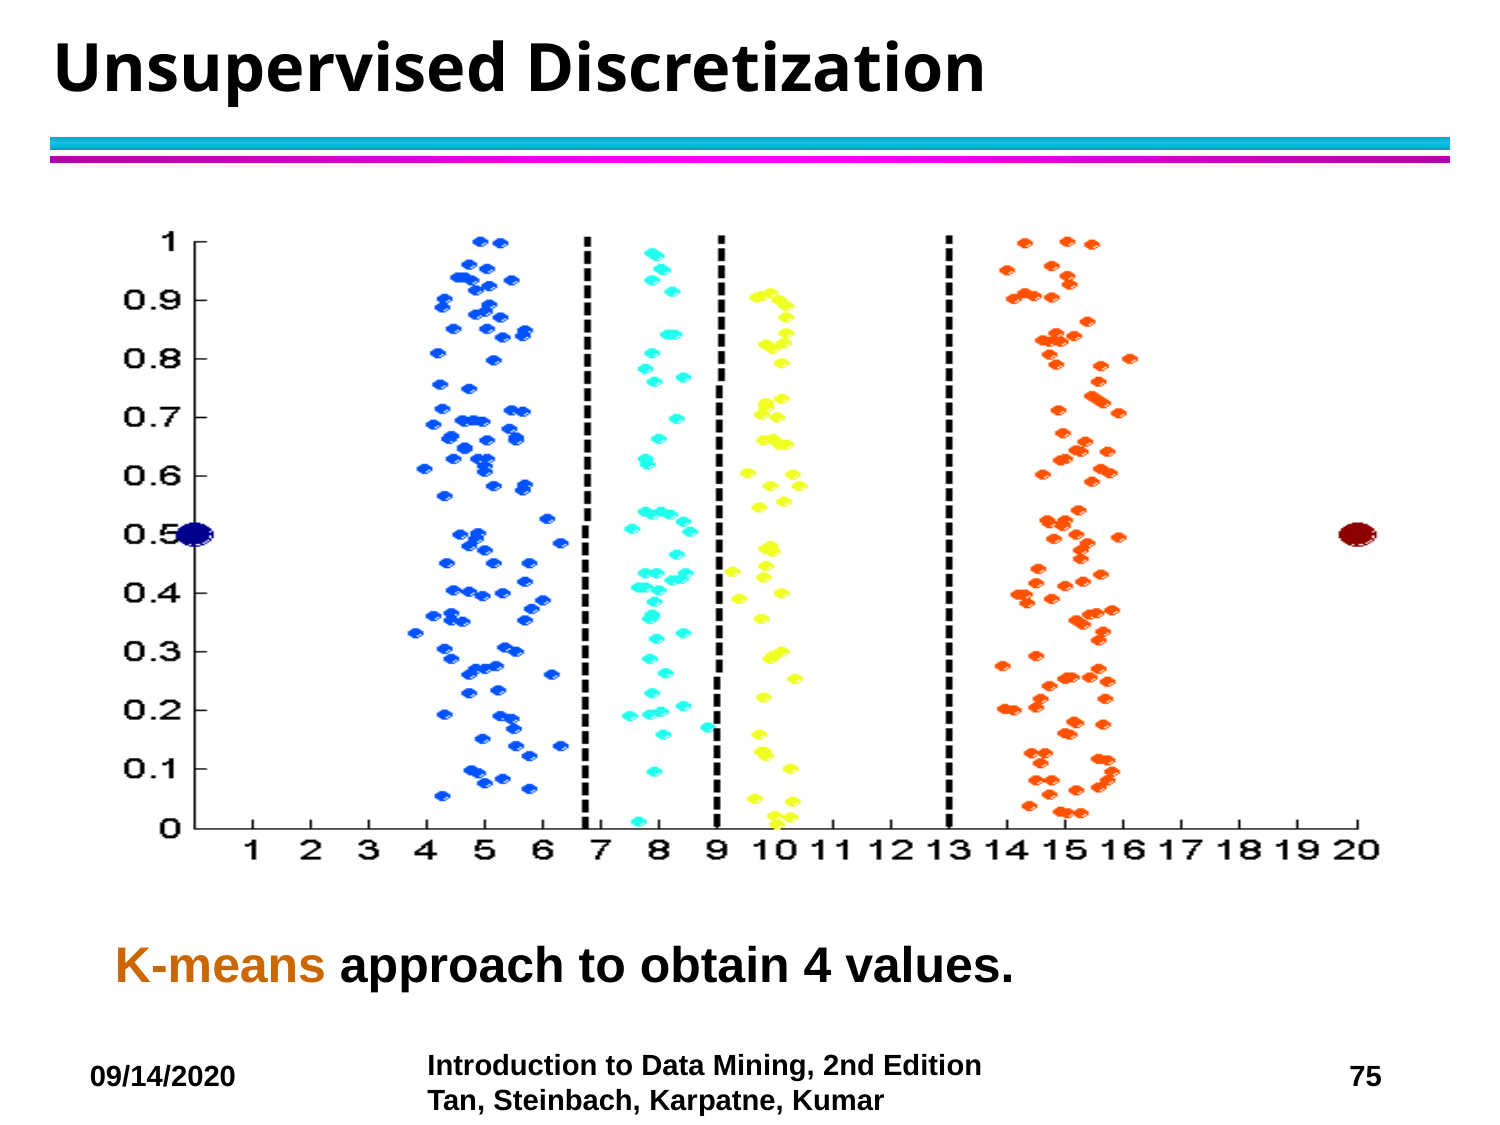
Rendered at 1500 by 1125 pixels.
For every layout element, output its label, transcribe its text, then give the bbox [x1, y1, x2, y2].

text_box K-means approach to obtain 4 values. [100, 924, 1438, 1000]
title Unsupervised Discretization [37, 0, 1475, 113]
picture [0, 186, 1500, 908]
